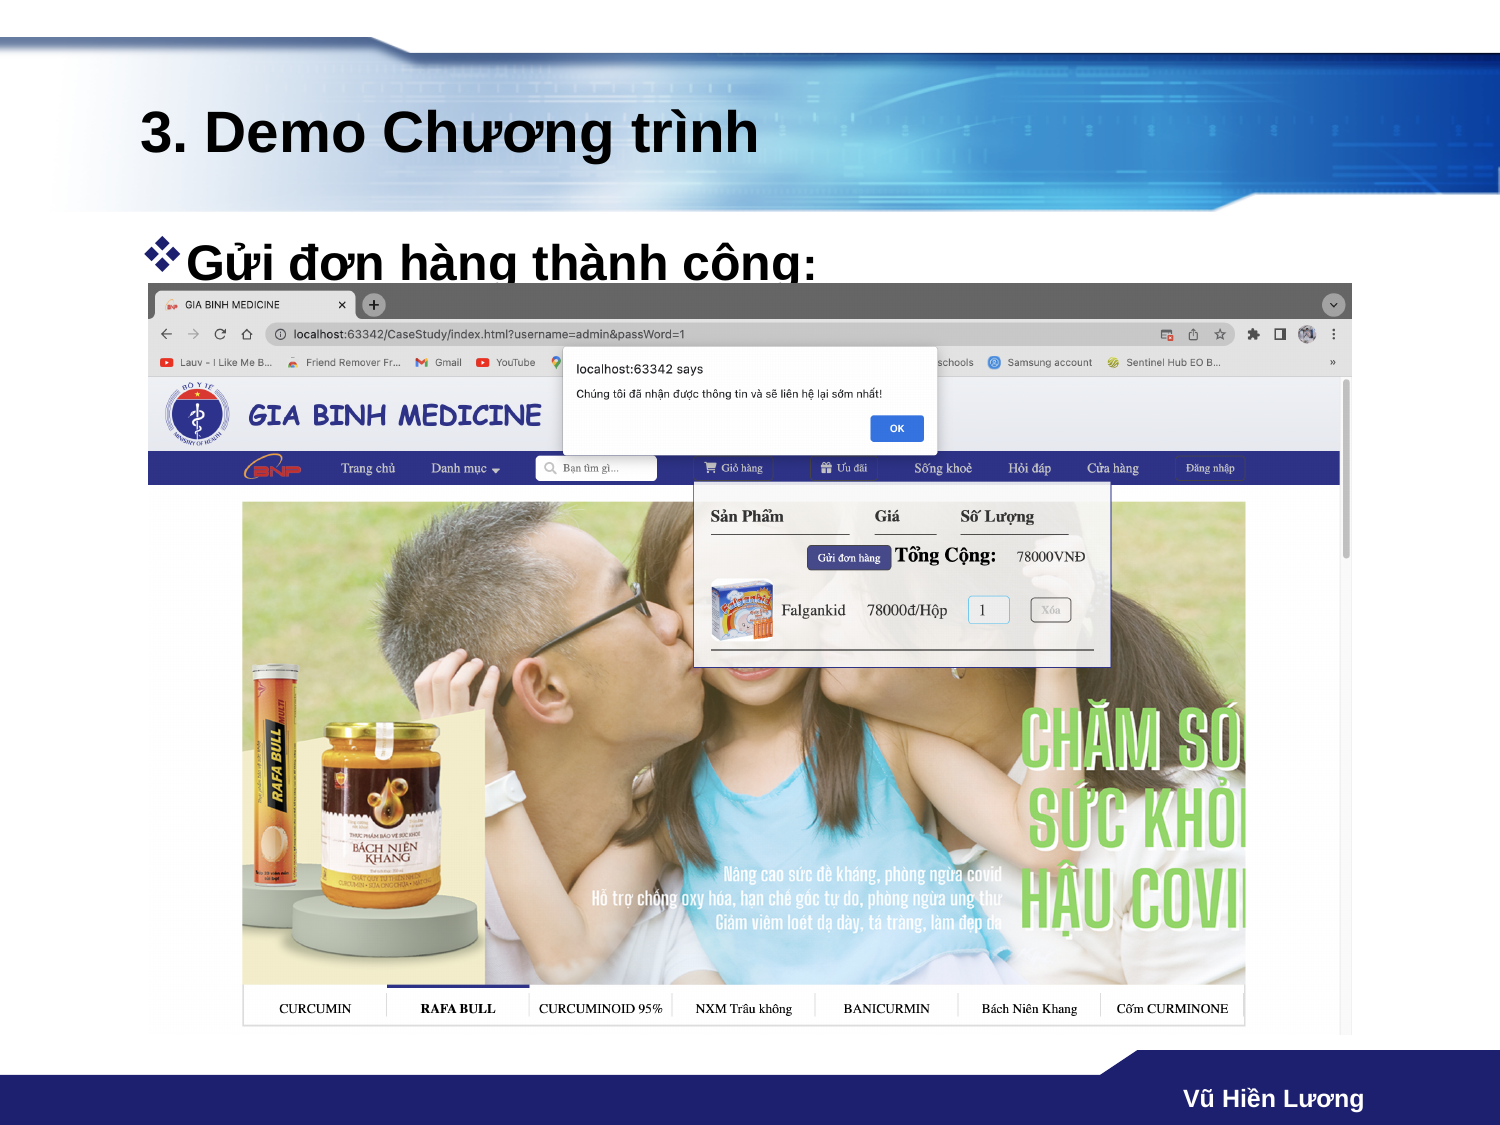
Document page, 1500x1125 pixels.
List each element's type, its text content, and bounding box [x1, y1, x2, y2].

footer Vũ Hiền Lương [1033, 1045, 1380, 1089]
picture [148, 283, 1352, 1035]
title 3. Demo Chương trình [125, 82, 1413, 175]
picture [0, 37, 1500, 213]
text_box Gửi đơn hàng thành công: [125, 192, 1328, 978]
